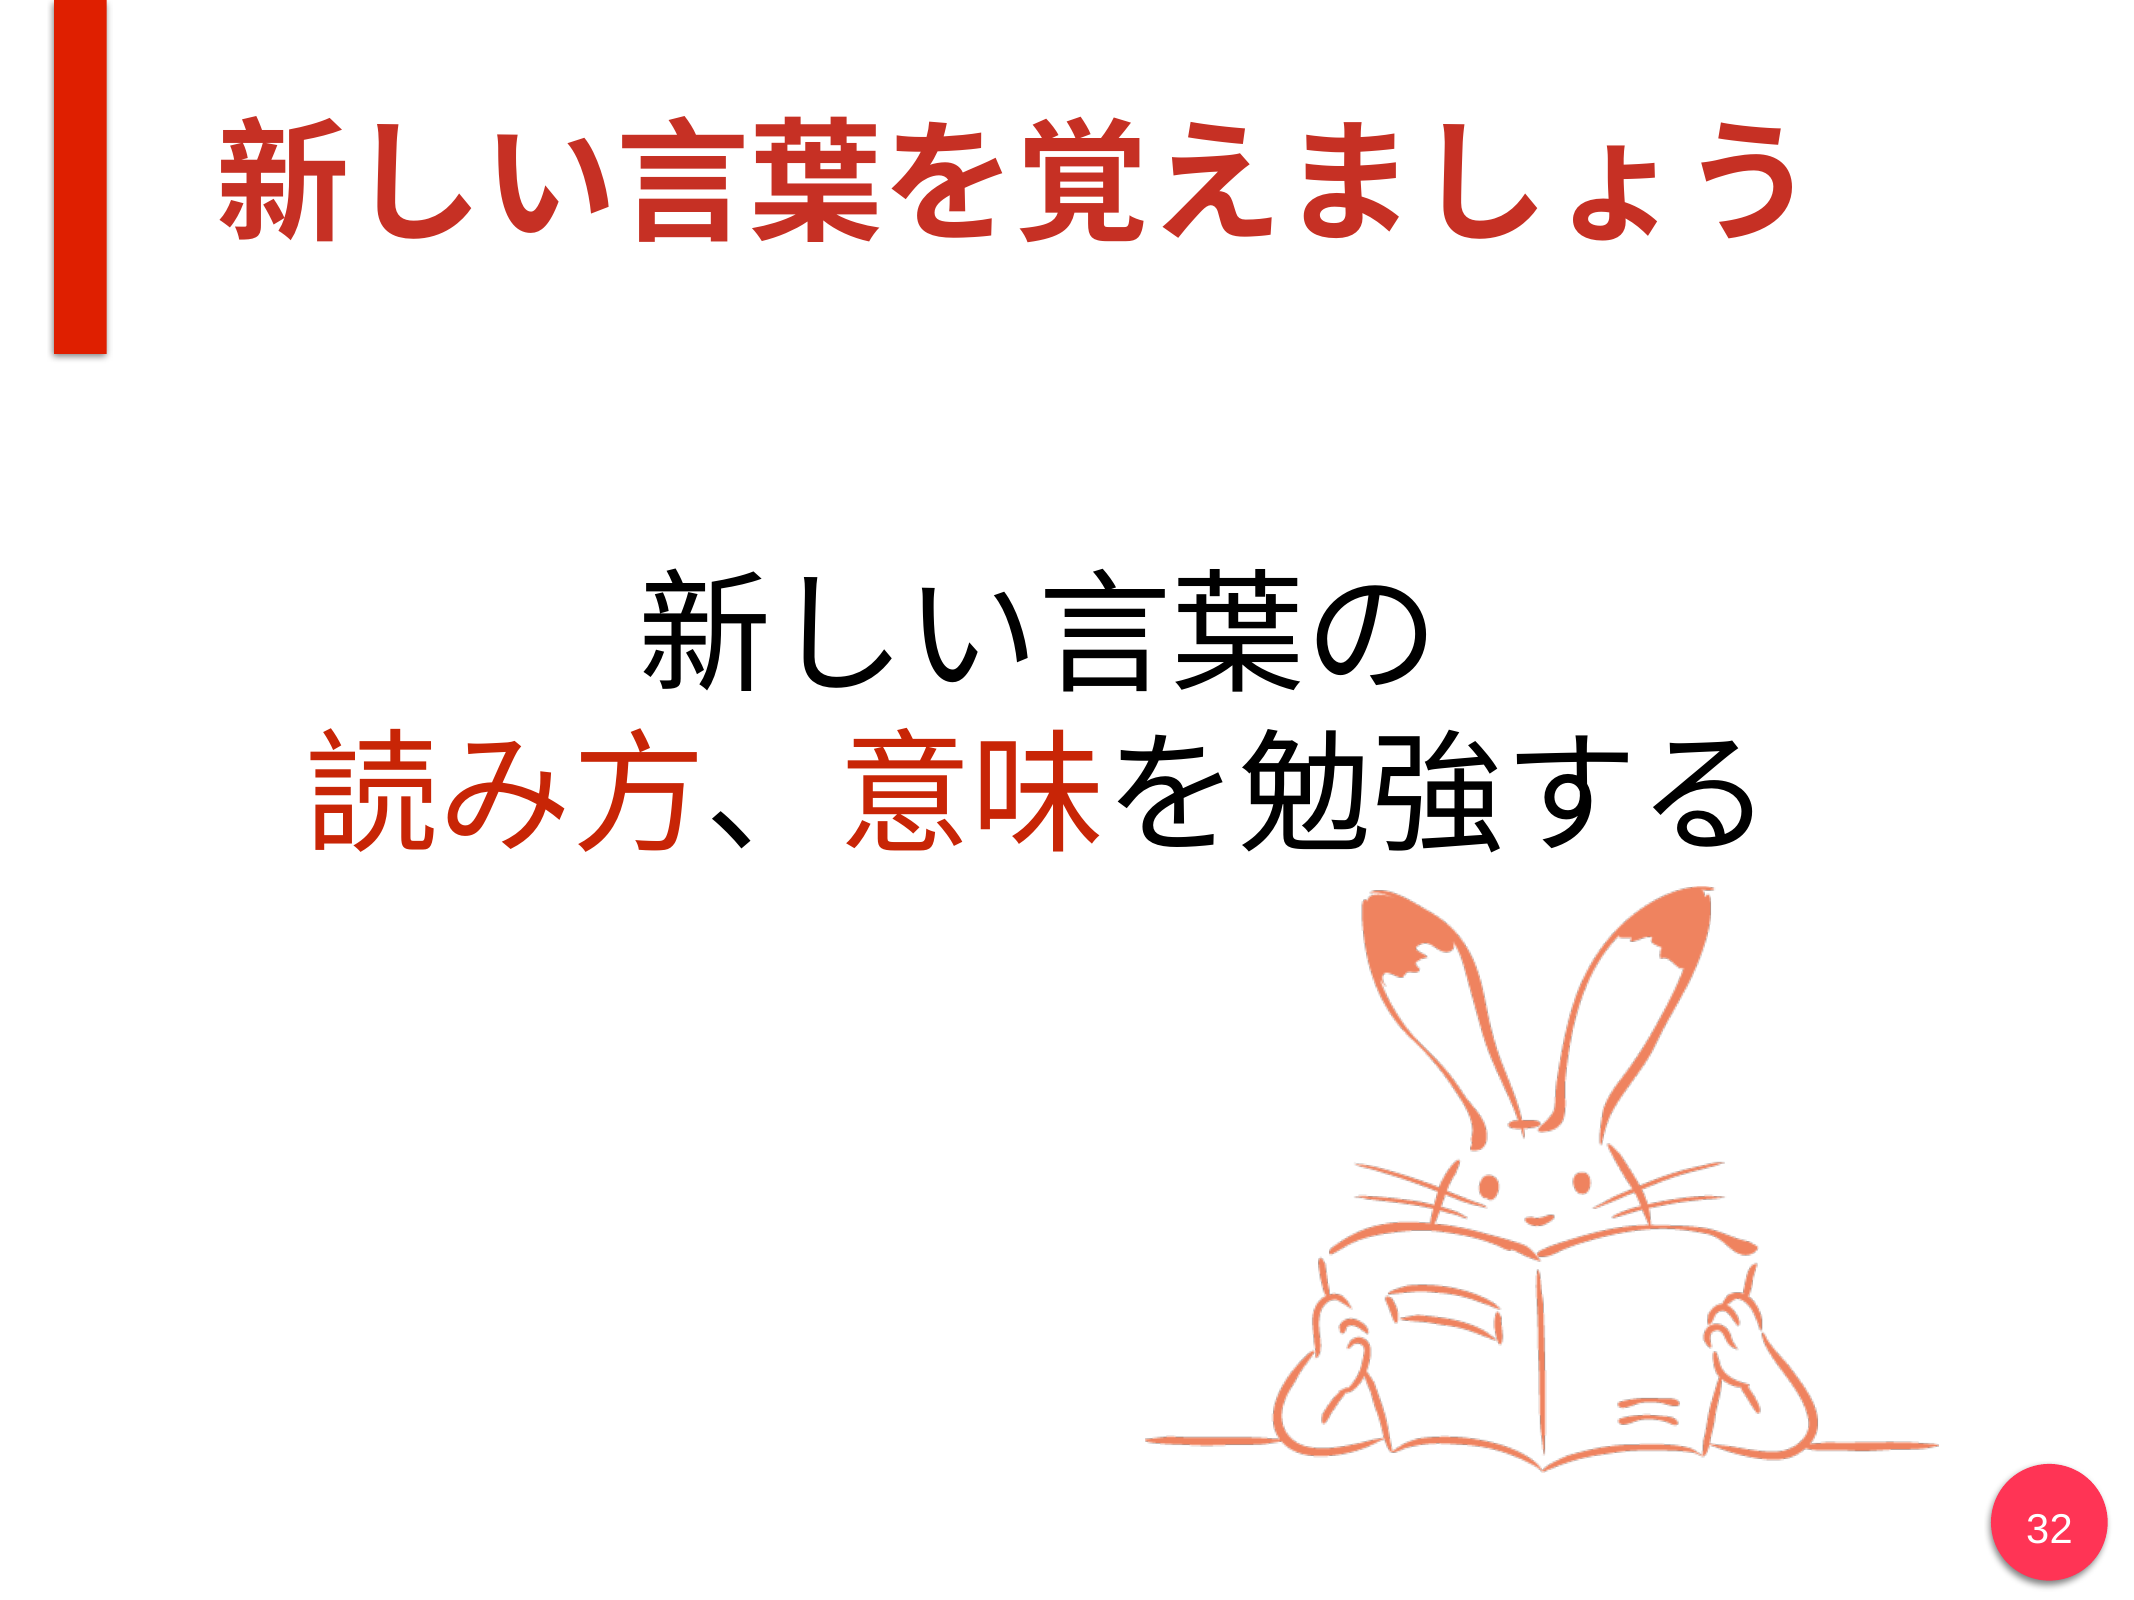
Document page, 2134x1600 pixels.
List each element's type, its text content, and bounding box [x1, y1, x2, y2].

text_box 新しい言葉の 読み方、意味を勉強する [227, 452, 1851, 965]
slide_number 32 [2012, 1493, 2087, 1600]
picture [1145, 886, 1940, 1473]
title 新しい言葉を覚えましょう [208, 18, 2030, 336]
